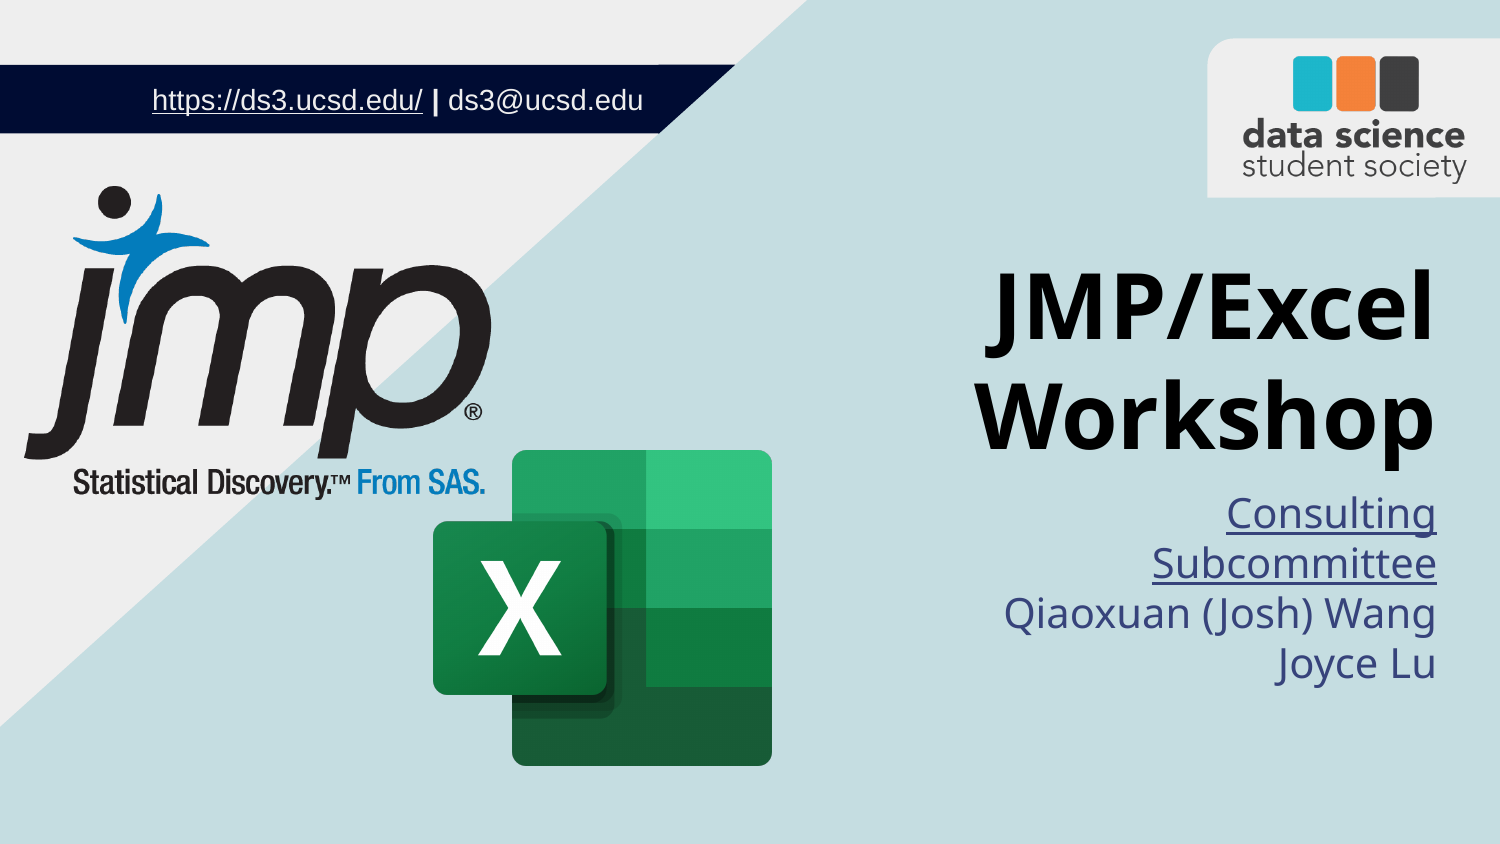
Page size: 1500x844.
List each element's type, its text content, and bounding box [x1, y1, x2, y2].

picture [1235, 47, 1477, 189]
list JMP/Excel Workshop [502, 240, 1453, 479]
list Consulting Subcommittee Qiaoxuan (Josh) Wang Joyce Lu [954, 479, 1453, 642]
picture [23, 184, 773, 766]
